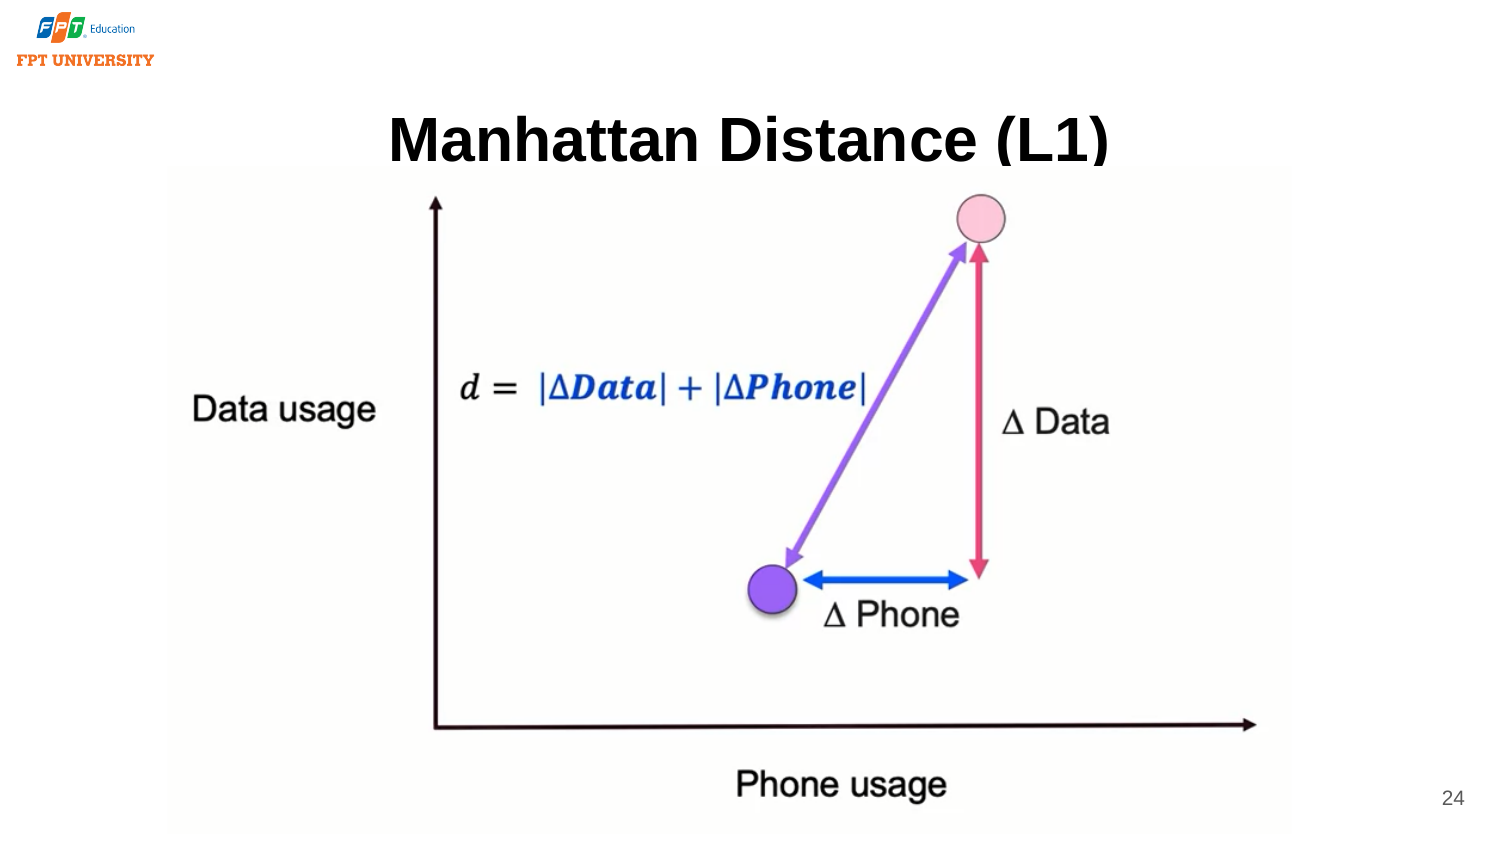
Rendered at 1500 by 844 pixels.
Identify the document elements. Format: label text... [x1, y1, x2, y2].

picture [11, 1, 160, 77]
slide_number 24 [1389, 764, 1480, 830]
picture [167, 166, 1292, 835]
title Manhattan Distance (L1) [51, 72, 1449, 167]
